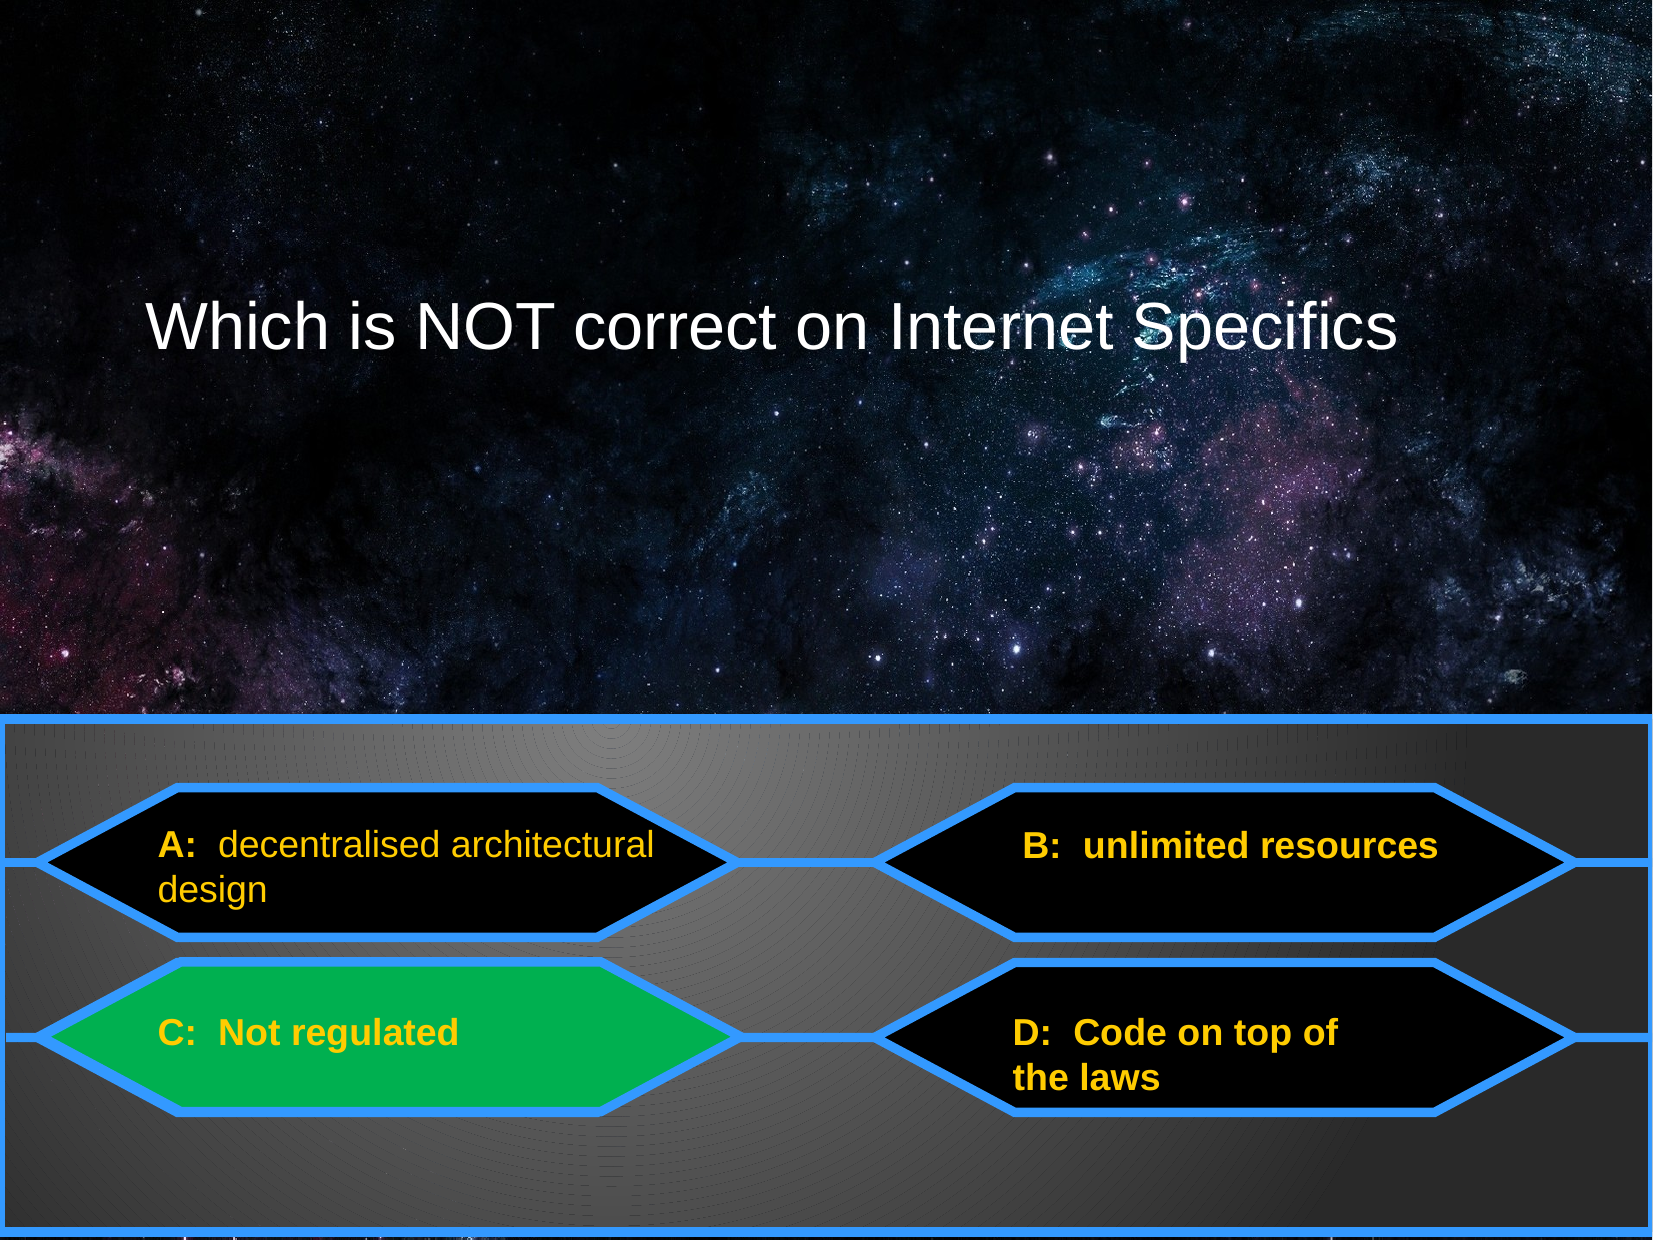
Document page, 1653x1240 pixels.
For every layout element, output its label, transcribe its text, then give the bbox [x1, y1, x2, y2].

picture [0, 1232, 1653, 1240]
text_box [40, 961, 741, 1112]
text_box [0, 718, 1653, 1232]
text_box B: unlimited resources [1014, 813, 1490, 875]
text_box D: Code on top of the laws [1005, 999, 1493, 1106]
text_box [875, 787, 1574, 938]
picture [0, 0, 1653, 718]
text_box [875, 962, 1574, 1113]
text_box Which is NOT correct on Internet Specifics [137, 275, 1610, 371]
text_box [38, 787, 643, 938]
text_box C: Not regulated [150, 999, 693, 1061]
text_box A: decentralised architectural design [150, 812, 750, 918]
